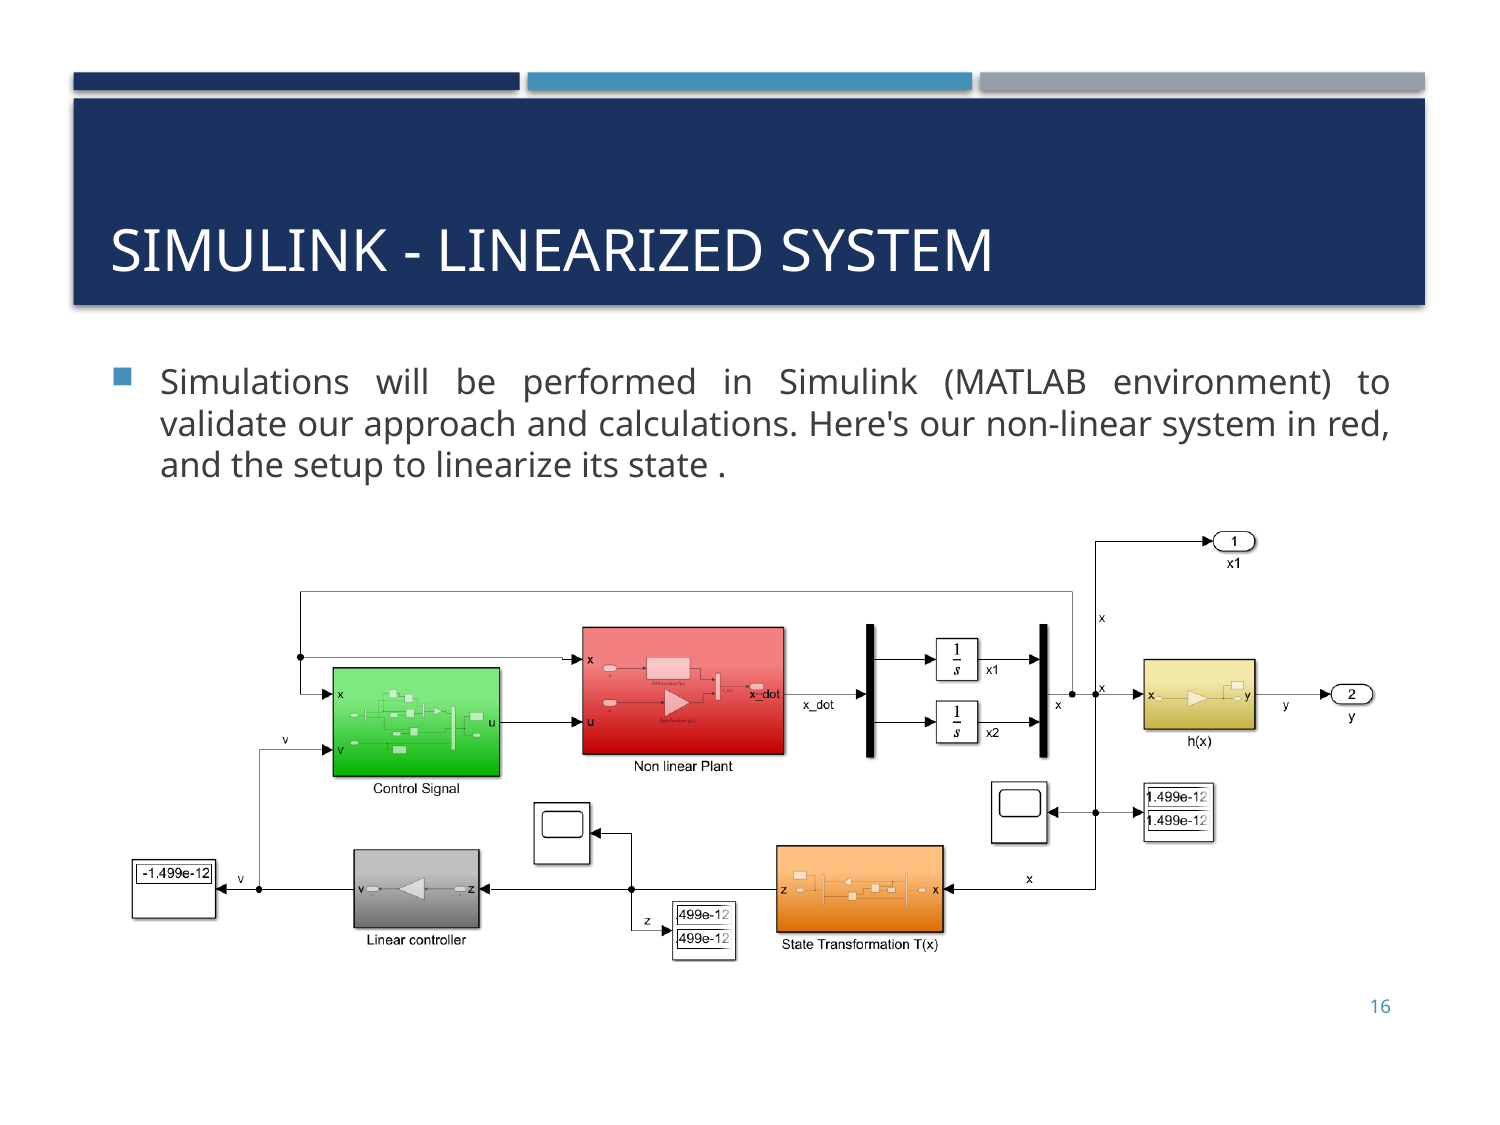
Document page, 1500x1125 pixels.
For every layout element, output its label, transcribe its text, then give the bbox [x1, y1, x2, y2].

title SIMULINK - LINEARIZED SYSTEM [95, 112, 1406, 291]
picture [126, 514, 1382, 962]
slide_number 16 [1279, 977, 1406, 1037]
